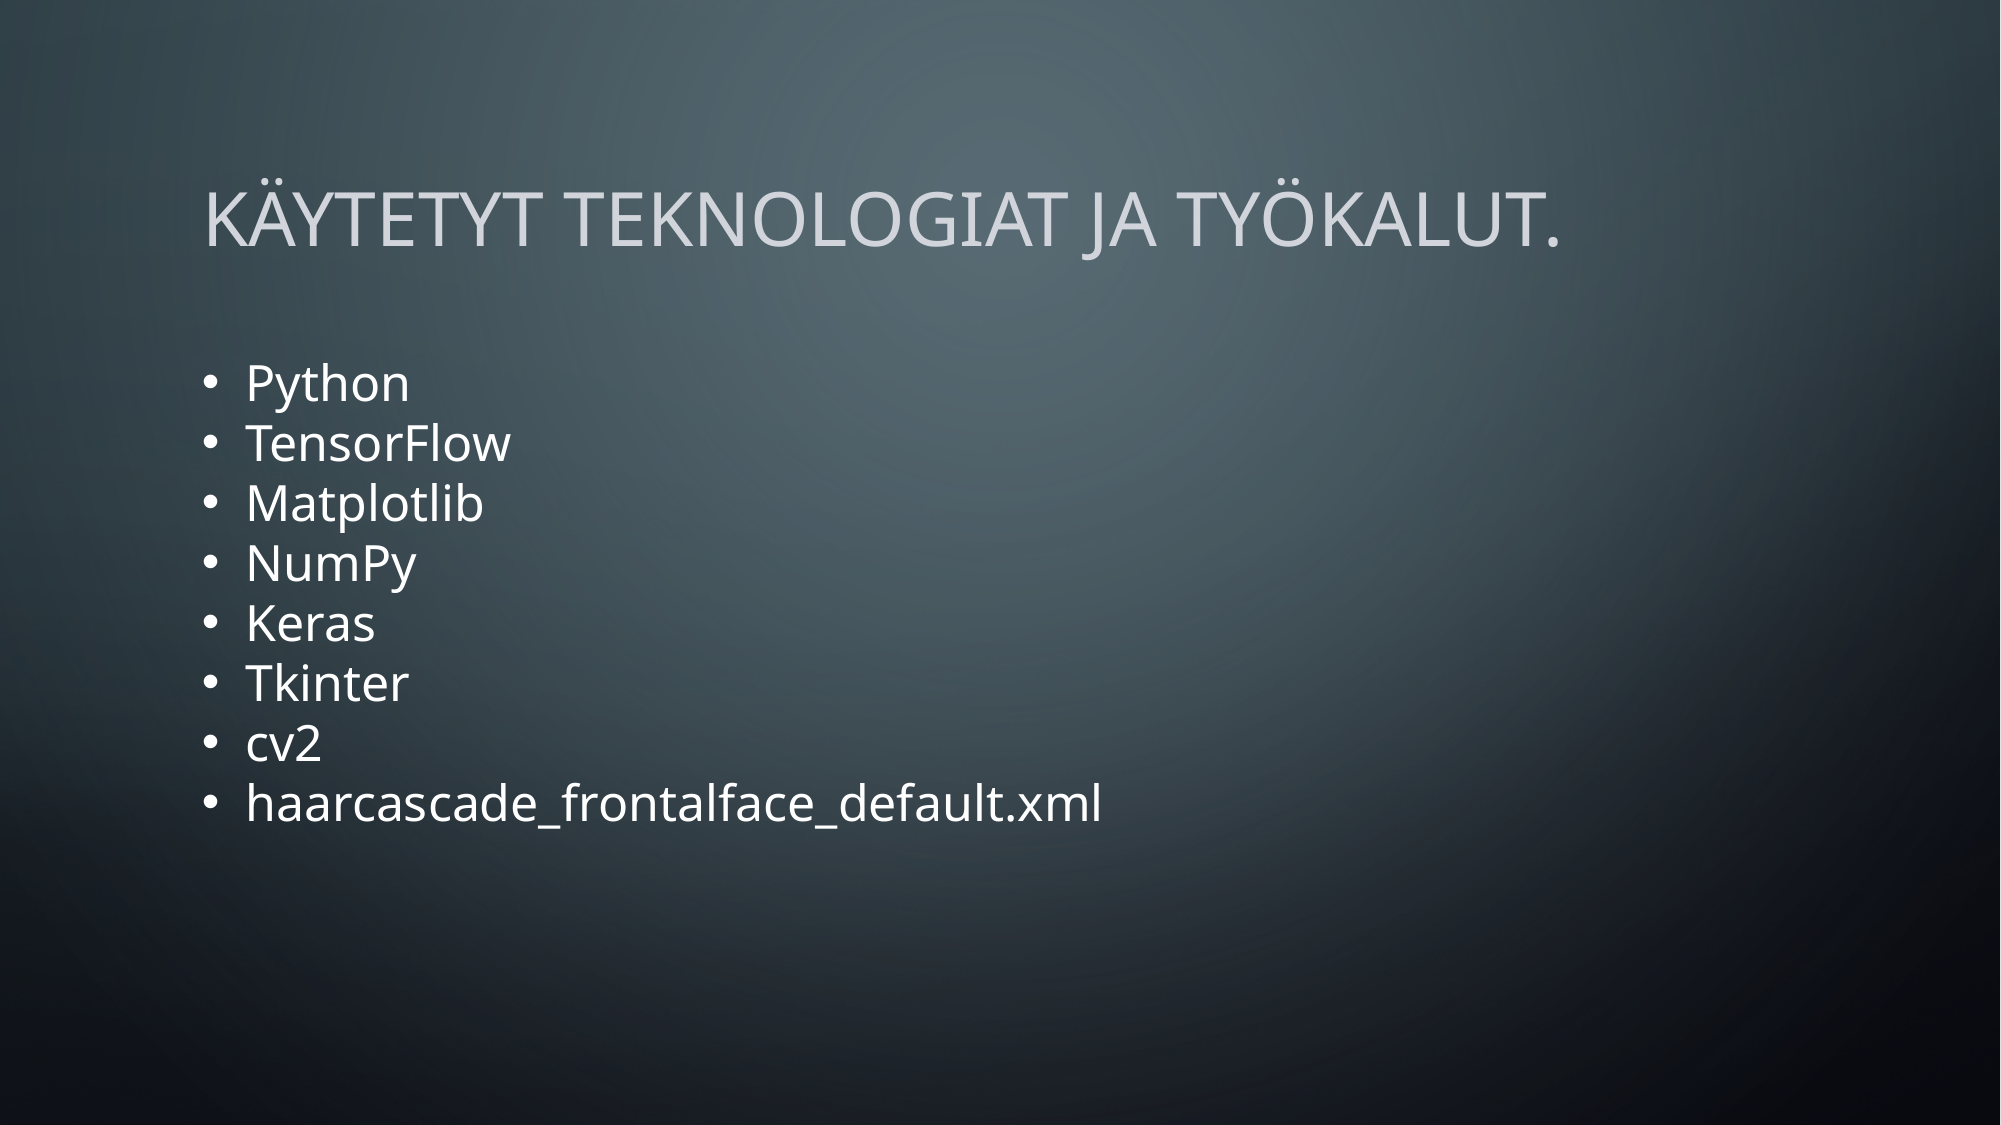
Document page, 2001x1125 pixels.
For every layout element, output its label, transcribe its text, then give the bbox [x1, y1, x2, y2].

text_box Python TensorFlow Matplotlib NumPy Keras Tkinter cv2 haarcascade_frontalface_default.xml [187, 343, 1477, 839]
title Käytetyt teknologiat ja työkalut. [187, 101, 1813, 344]
